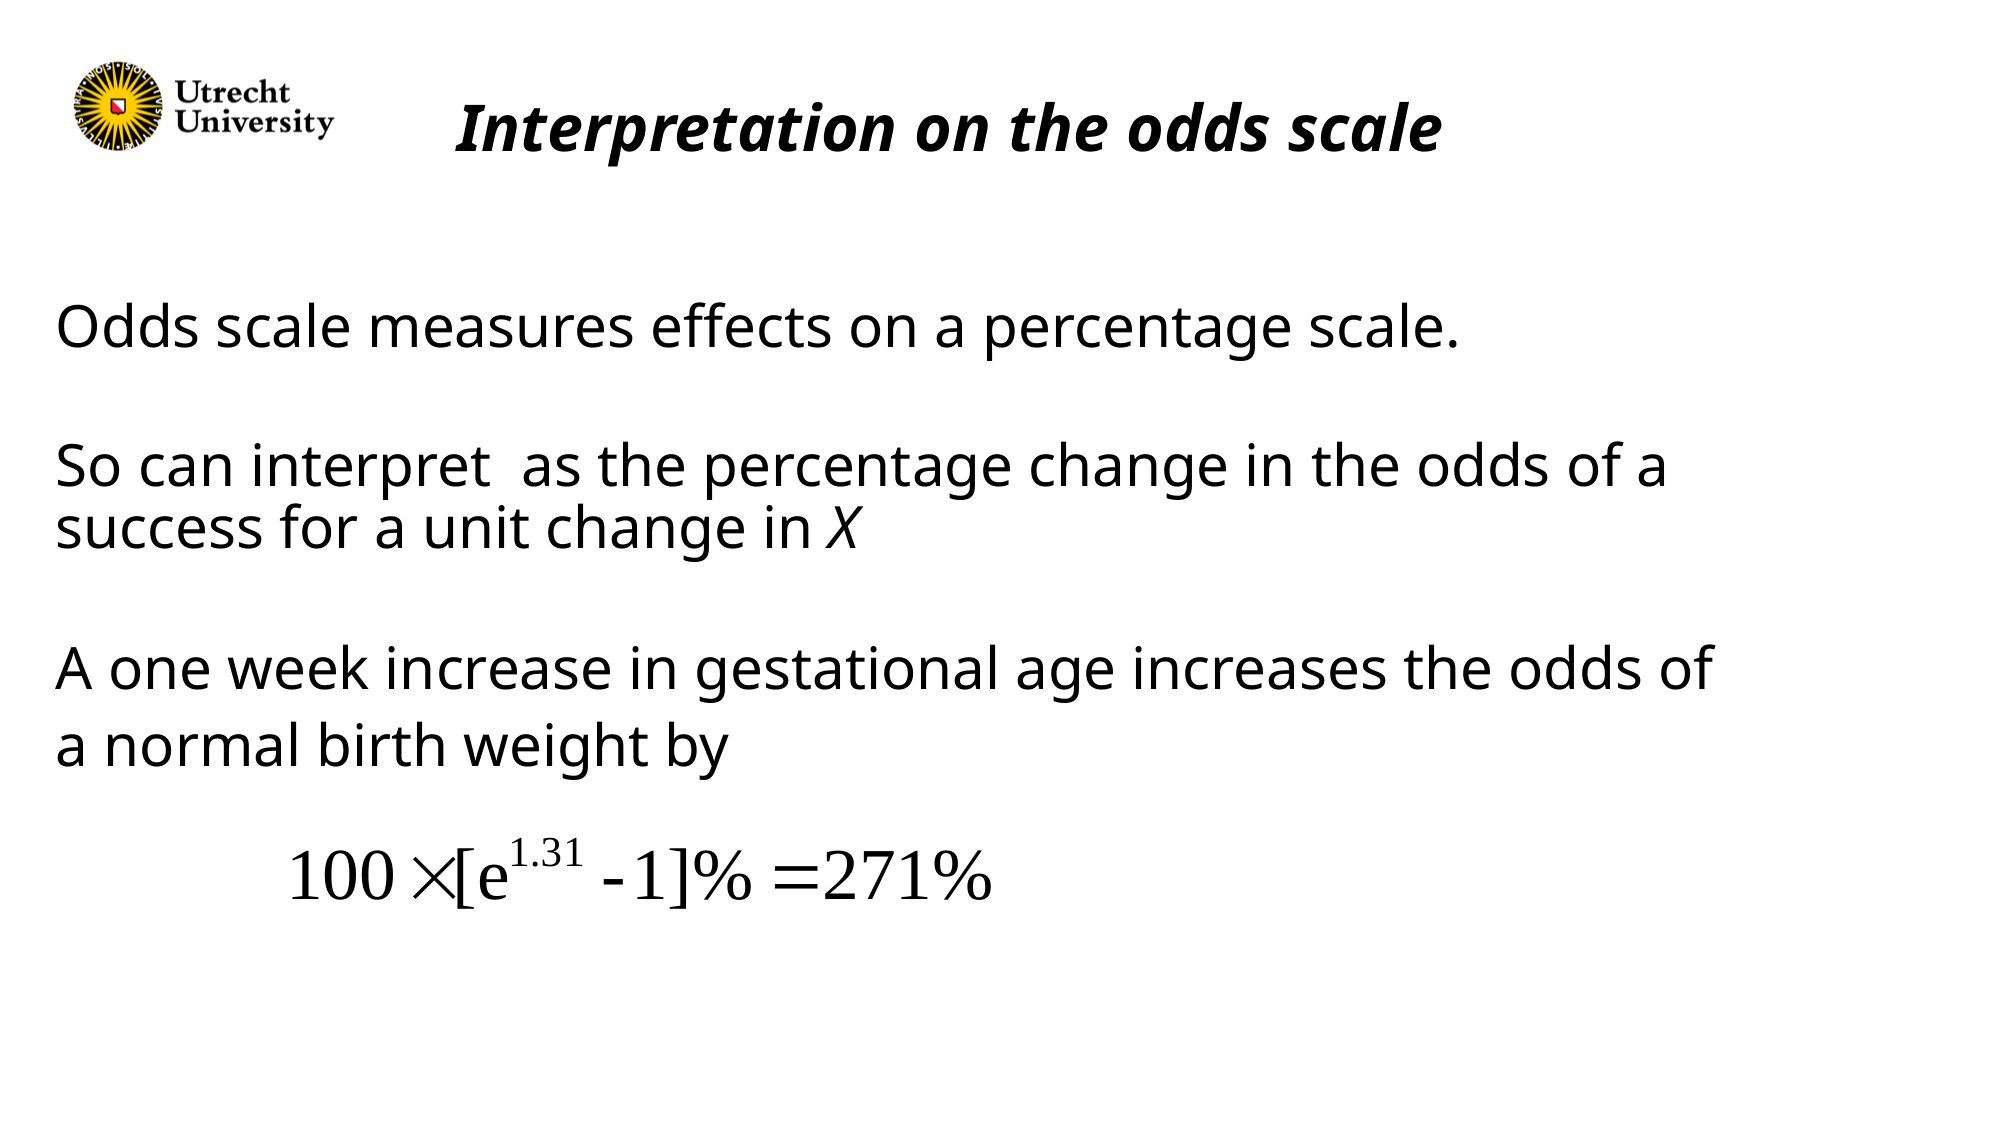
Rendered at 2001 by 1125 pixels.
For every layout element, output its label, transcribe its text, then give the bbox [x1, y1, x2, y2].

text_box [288, 825, 1001, 921]
text_box Odds scale measures effects on a percentage scale. So can interpret as the percentage change in the odds of a success for a unit change in X A one week increase in gestational age increases the odds of a normal birth weight by [41, 274, 1735, 1125]
text_box Interpretation on the odds scale [253, 71, 1648, 179]
picture [0, 0, 532, 209]
